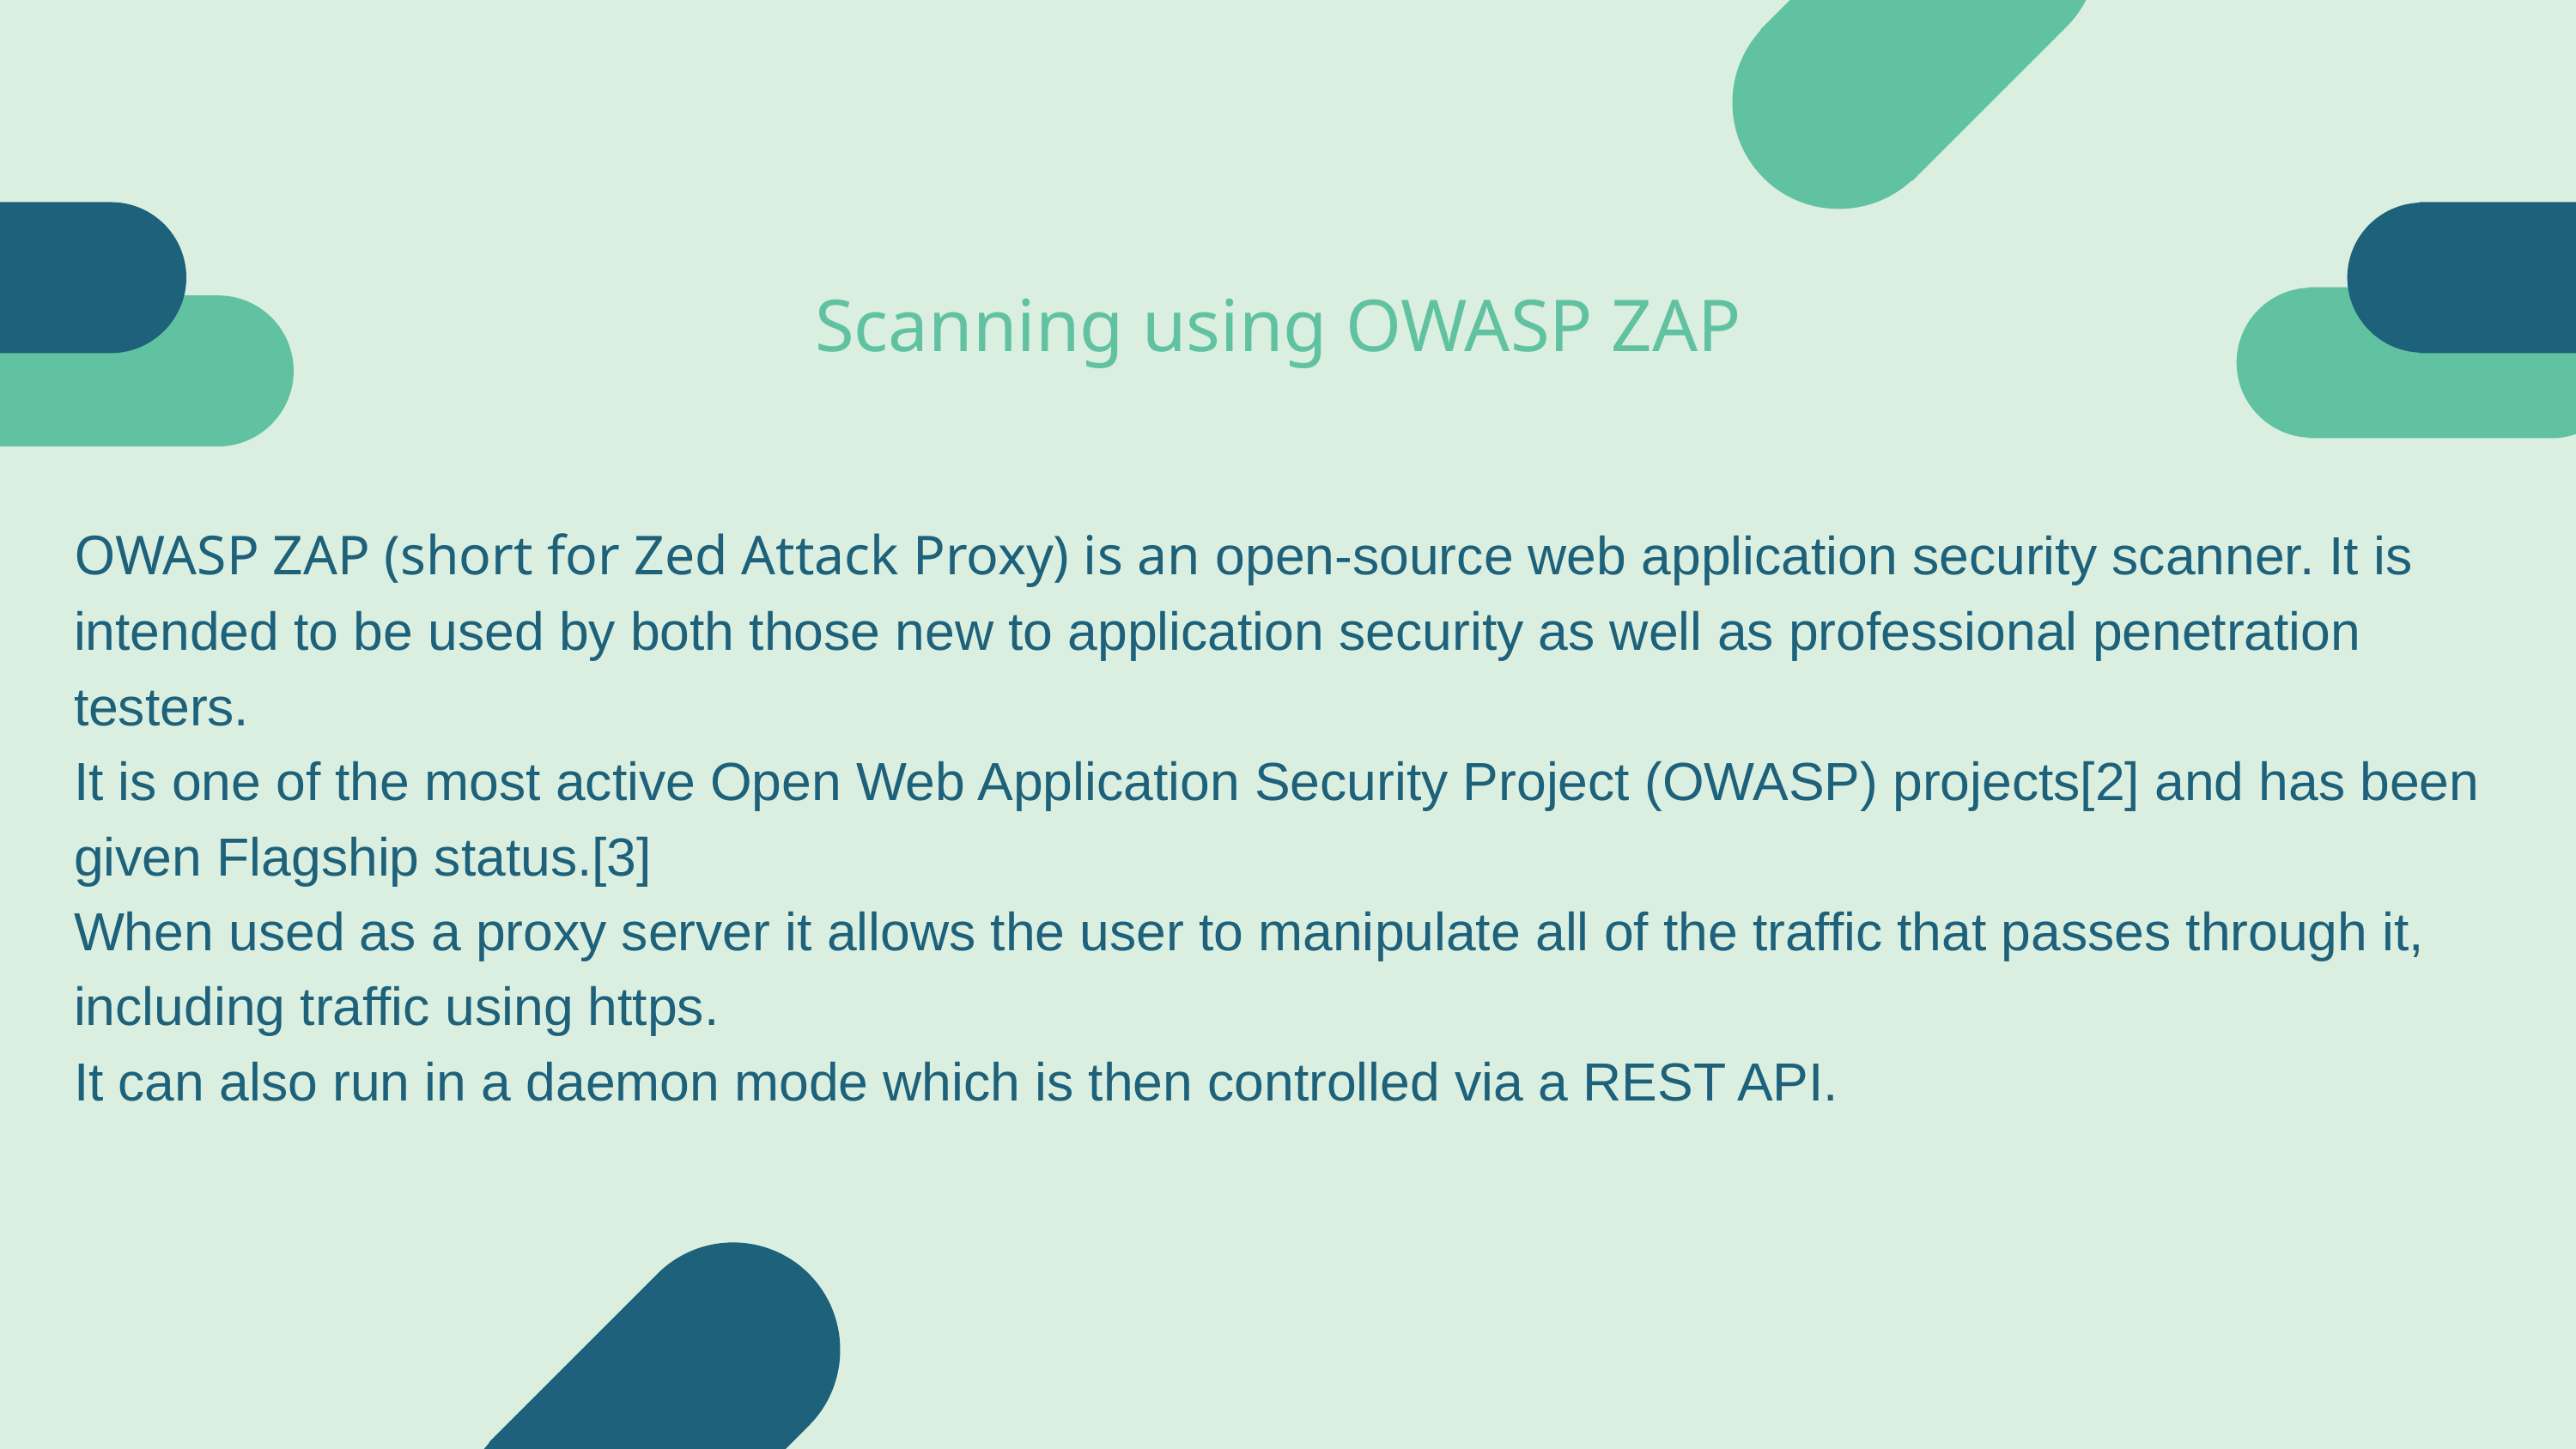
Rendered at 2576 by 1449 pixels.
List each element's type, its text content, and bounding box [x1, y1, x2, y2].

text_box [1691, 0, 2136, 150]
text_box OWASP ZAP (short for Zed Attack Proxy) is an open-source web application security scanner. It is intended to be used by both those new to application security as well as professional penetration testers. It is one of the most active Open Web Application Security Project (OWASP) projects[2] and has been given Flagship status.[3] When used as a proxy server it allows the user to manipulate all of the traffic that passes through it, including traffic using https. It can also run in a daemon mode which is then controlled via a REST API. [74, 510, 2519, 1187]
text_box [416, 1313, 881, 1449]
text_box Scanning using OWASP ZAP [296, 265, 2280, 367]
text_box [2228, 277, 2576, 448]
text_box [0, 285, 297, 457]
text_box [0, 191, 190, 363]
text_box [2339, 191, 2576, 363]
